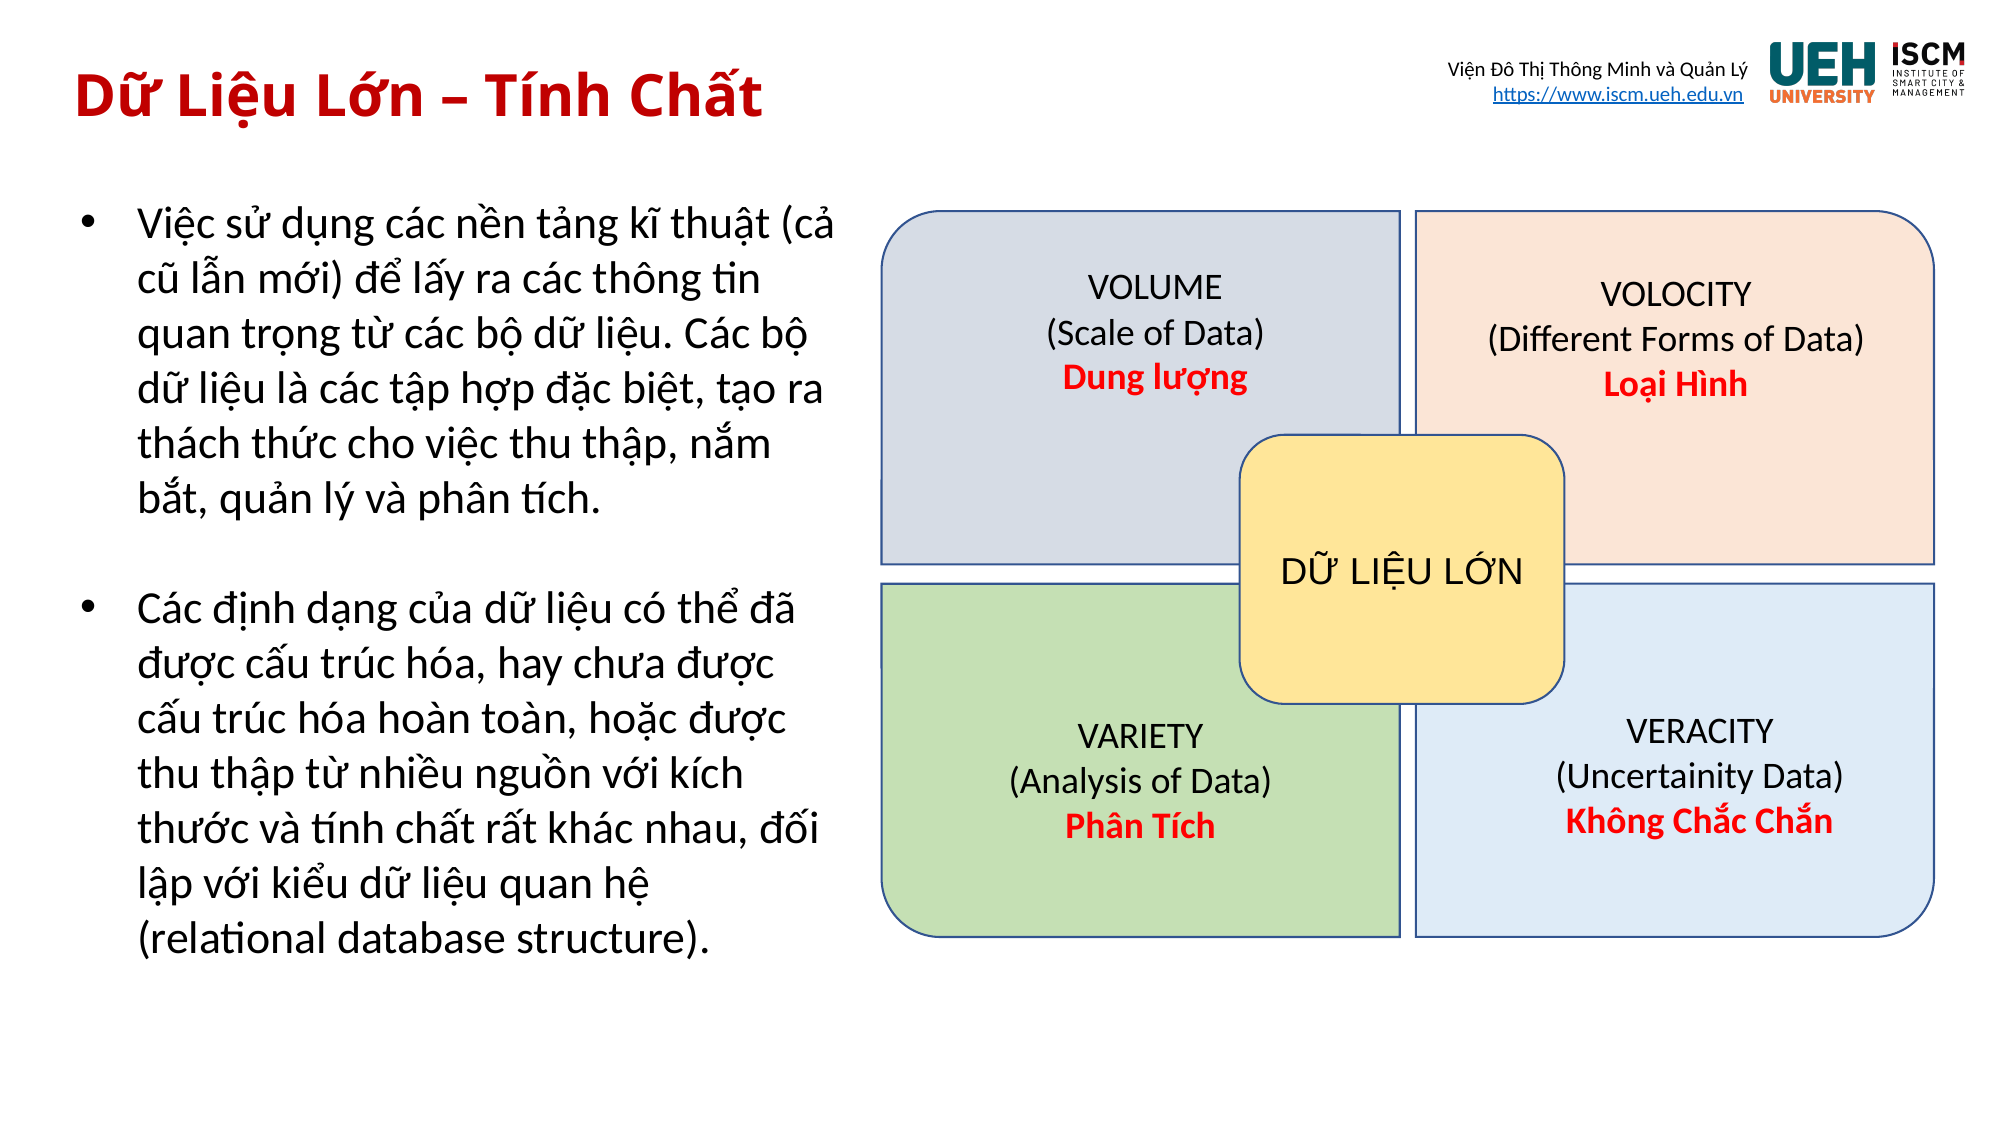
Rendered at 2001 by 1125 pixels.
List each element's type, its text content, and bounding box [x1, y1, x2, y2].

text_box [881, 211, 1935, 937]
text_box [1415, 38, 1968, 114]
text_box Việc sử dụng các nền tảng kĩ thuật (cả cũ lẫn mới) để lấy ra các thông tin quan trọng từ các bộ dữ liệu. Các bộ dữ liệu là các tập hợp đặc biệt, tạo ra thách thức cho việc thu thập, nắm bắt, quản lý và phân tích. Các định dạng của dữ liệu có thể đã được cấu trúc hóa, hay chưa được cấu trúc hóa hoàn toàn, hoặc được thu thập từ nhiều nguồn với kích thước và tính chất rất khác nhau, đối lập với kiểu dữ liệu quan hệ (relational database structure). [65, 185, 852, 970]
text_box Dữ Liệu Lớn – Tính Chất [58, 48, 1942, 145]
